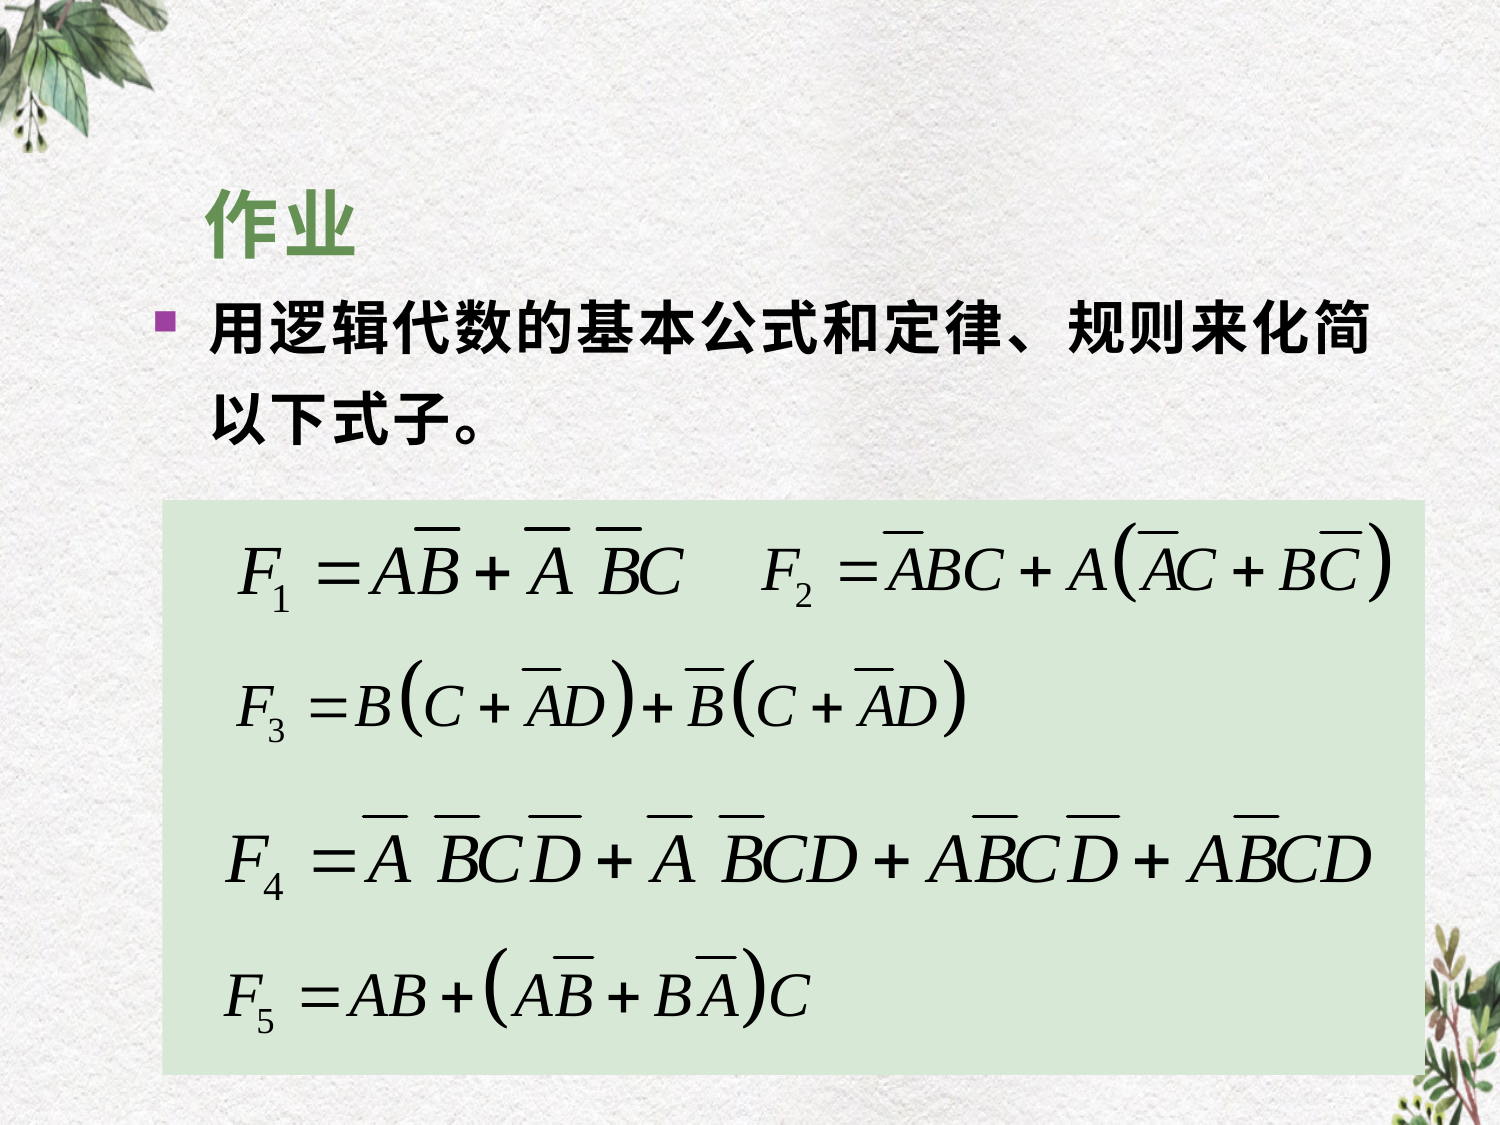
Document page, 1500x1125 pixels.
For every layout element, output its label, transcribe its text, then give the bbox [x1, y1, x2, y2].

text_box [212, 937, 825, 1065]
list 用逻辑代数的基本公式和定律、规则来化简以下式子。 [137, 262, 1413, 419]
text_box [224, 649, 975, 773]
picture [0, 0, 1500, 1125]
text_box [749, 512, 1400, 638]
title 作业 [188, 136, 1468, 275]
text_box [162, 500, 1425, 1075]
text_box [224, 512, 700, 630]
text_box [212, 799, 1388, 918]
